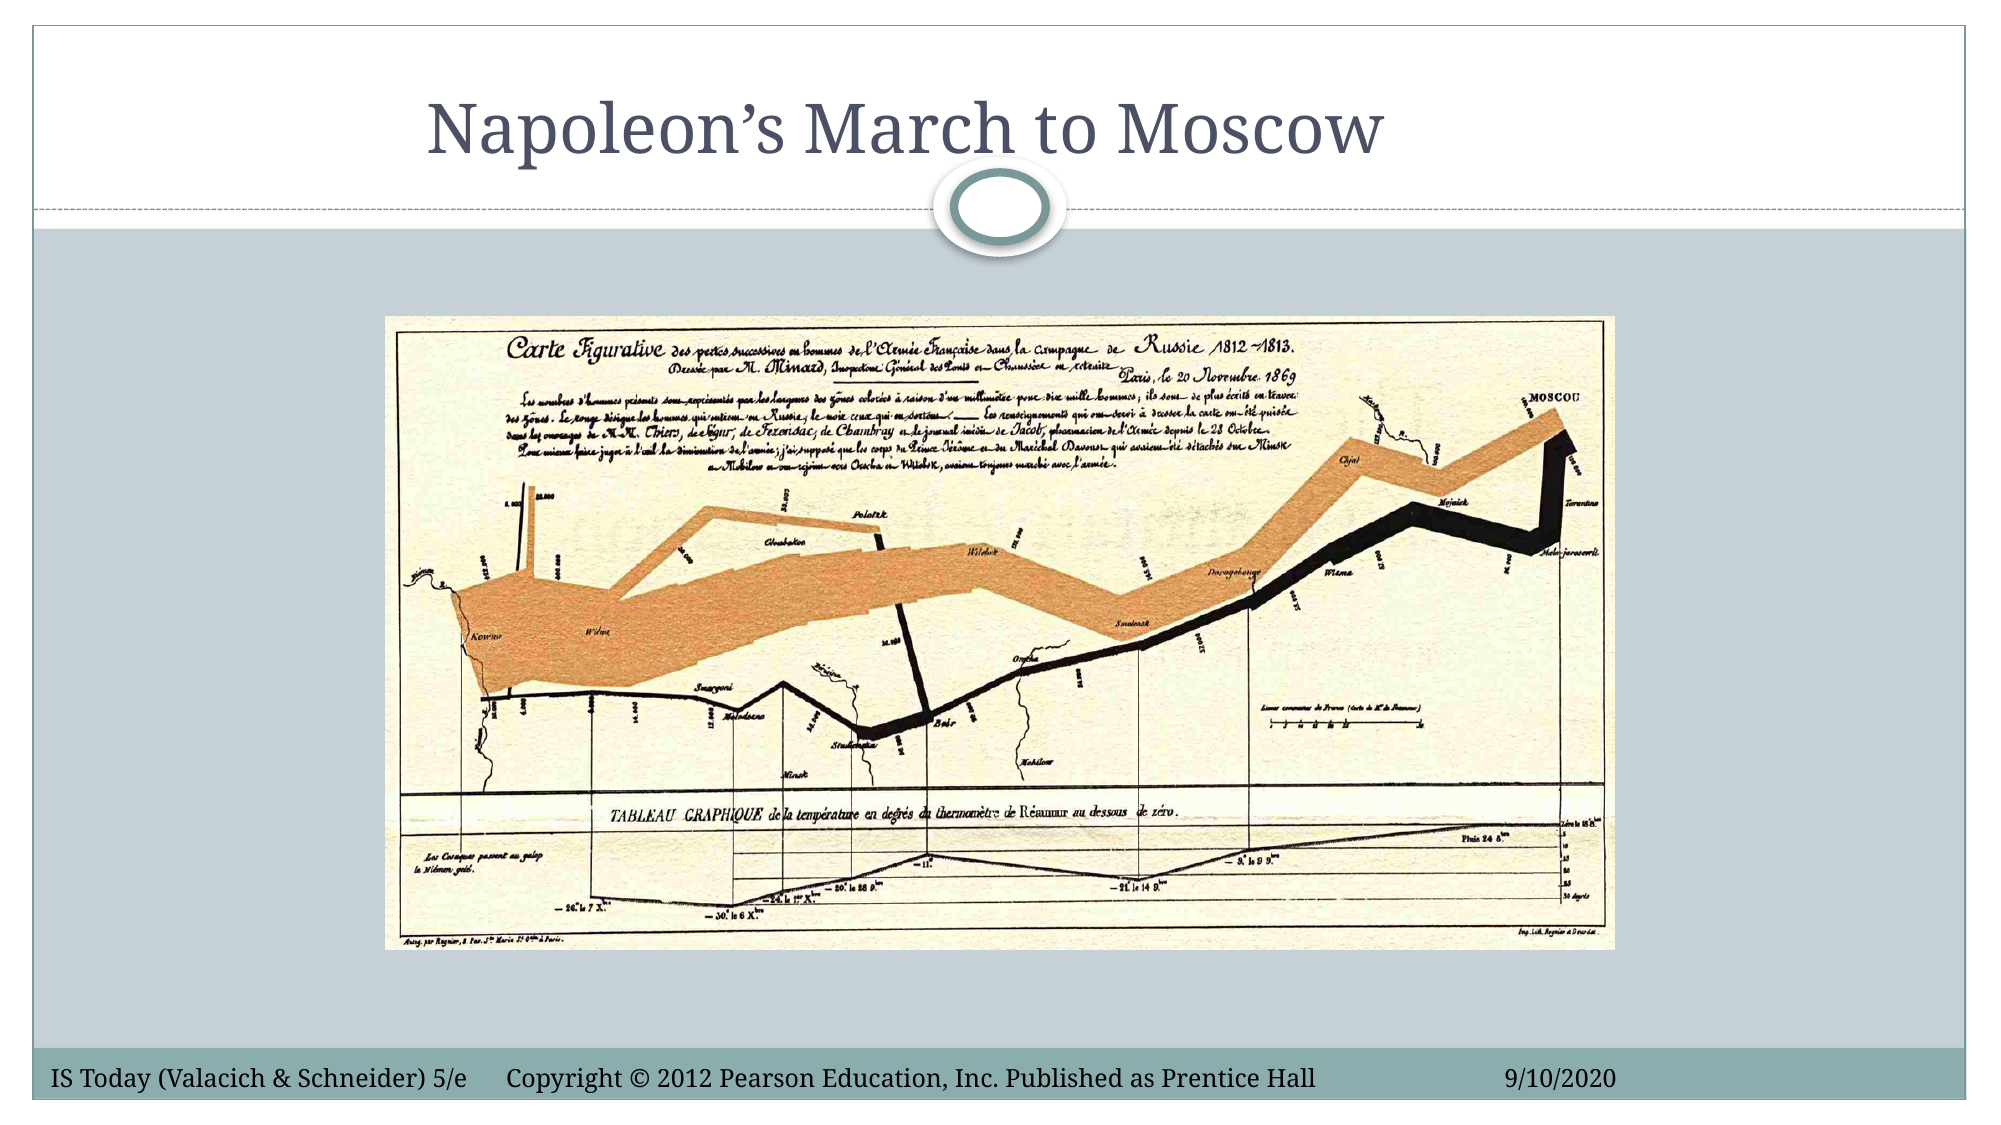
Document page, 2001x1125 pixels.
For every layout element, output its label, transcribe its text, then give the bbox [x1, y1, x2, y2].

title Napoleon’s March to Moscow [385, 0, 1427, 175]
picture [385, 316, 1615, 951]
